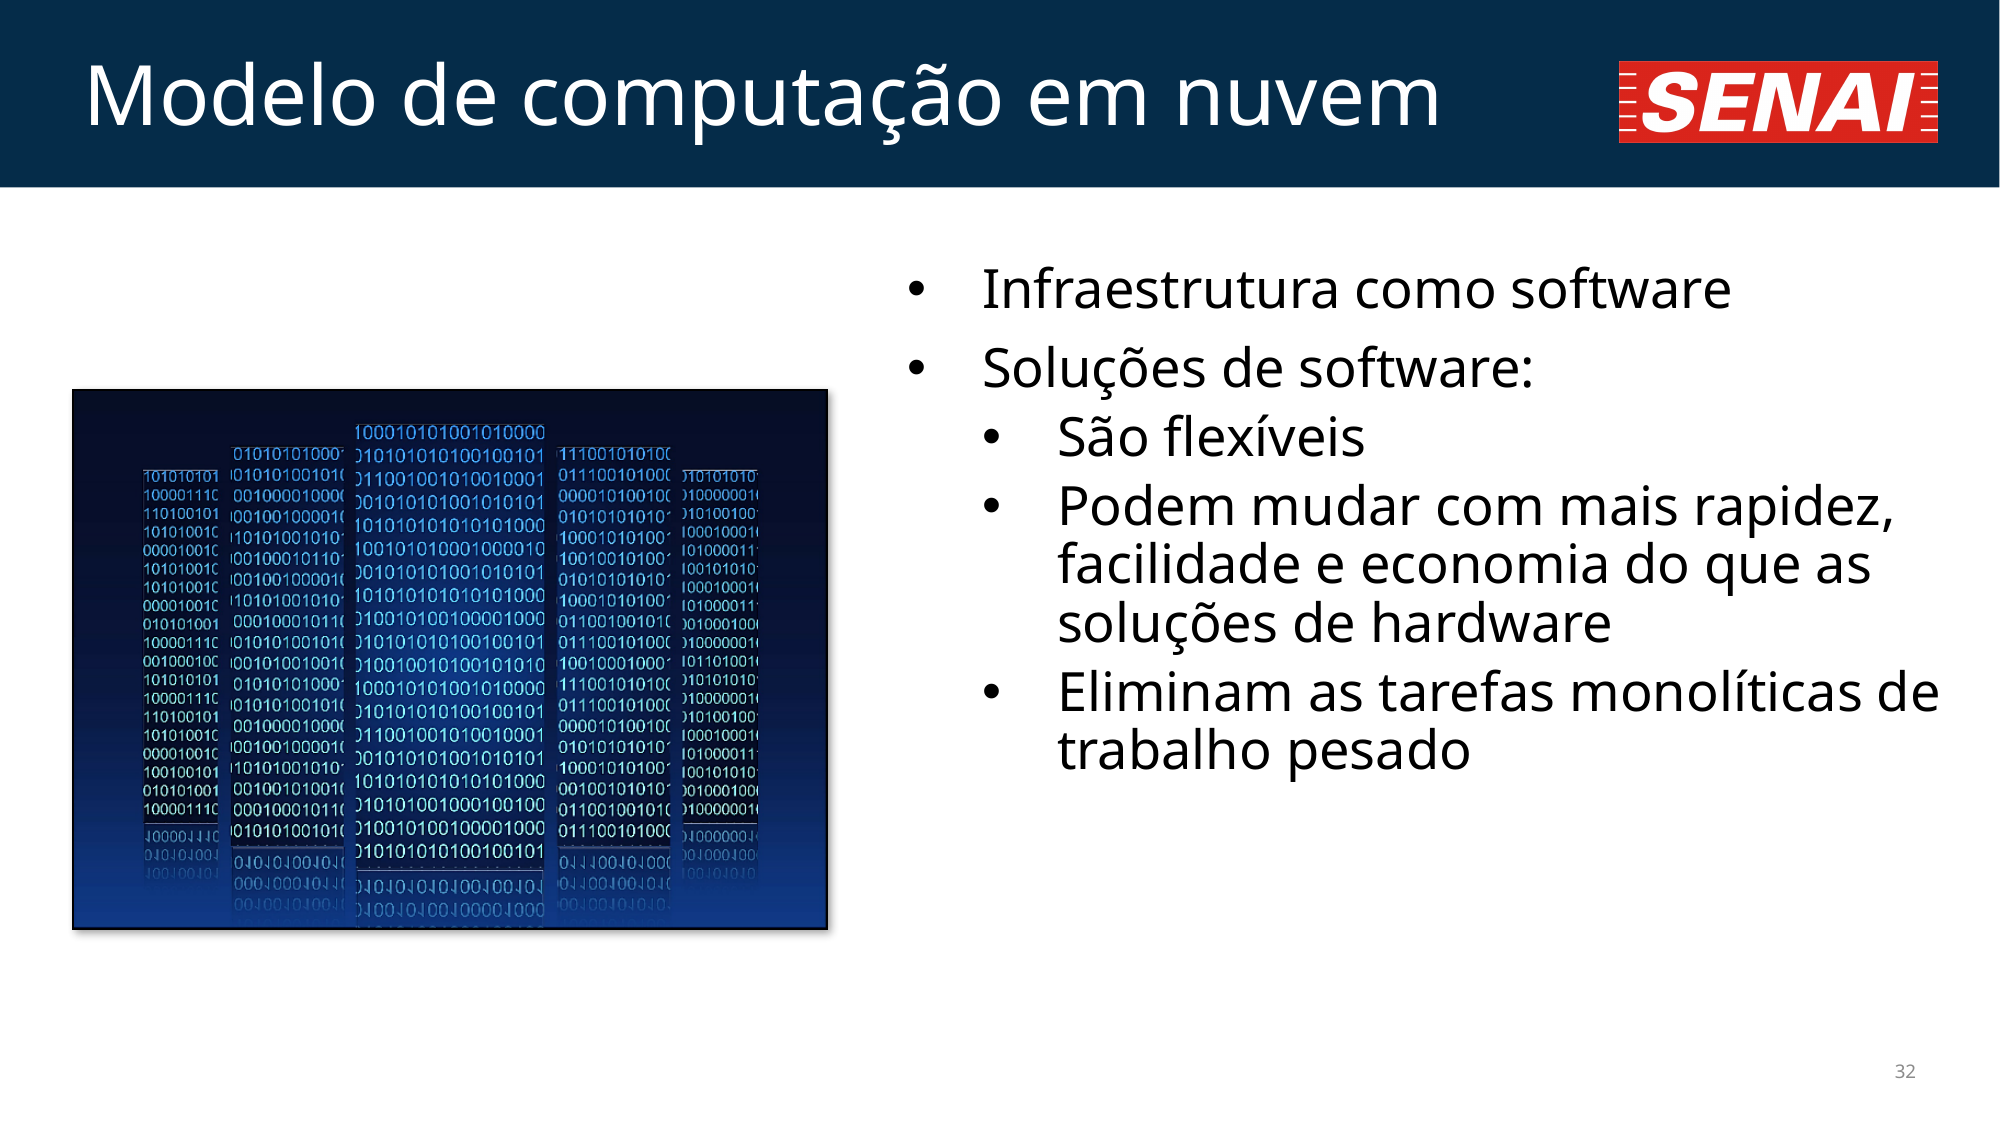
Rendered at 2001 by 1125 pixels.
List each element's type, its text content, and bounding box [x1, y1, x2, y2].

picture [73, 390, 826, 929]
picture [1619, 61, 1938, 143]
title Modelo de computação em nuvem [68, 59, 1551, 138]
text_box Infraestrutura como software Soluções de software: São flexíveis Podem mudar com mais rapidez, facilidade e economia do que as soluções de hardware Eliminam as tarefas monolíticas de trabalho pesado [892, 254, 1998, 1061]
slide_number 32 [1481, 1061, 1932, 1103]
